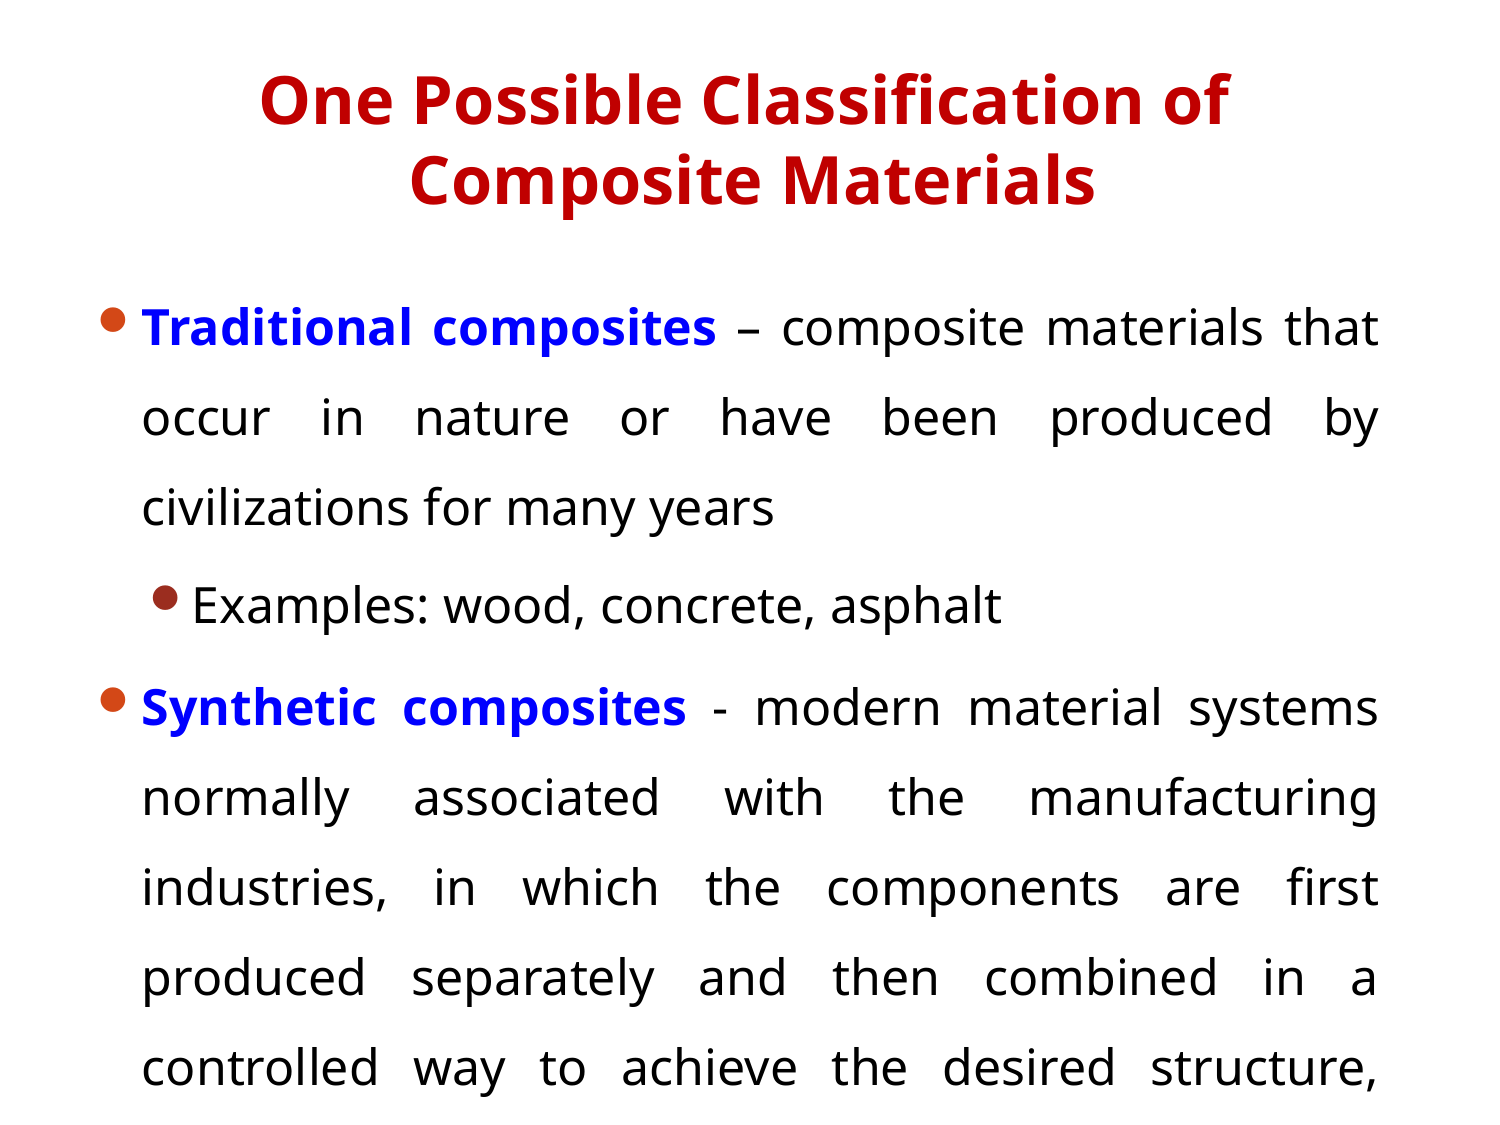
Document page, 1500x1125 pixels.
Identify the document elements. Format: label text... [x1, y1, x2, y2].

title One Possible Classification of Composite Materials [5, 45, 1500, 233]
list Traditional composites – composite materials that occur in nature or have been produced by civilizations for many years Examples: wood, concrete, asphalt Synthetic composites - modern material systems normally associated with the manufacturing industries, in which the components are first produced separately and then combined in a controlled way to achieve the desired structure, properties, and part geometry [82, 257, 1395, 1008]
